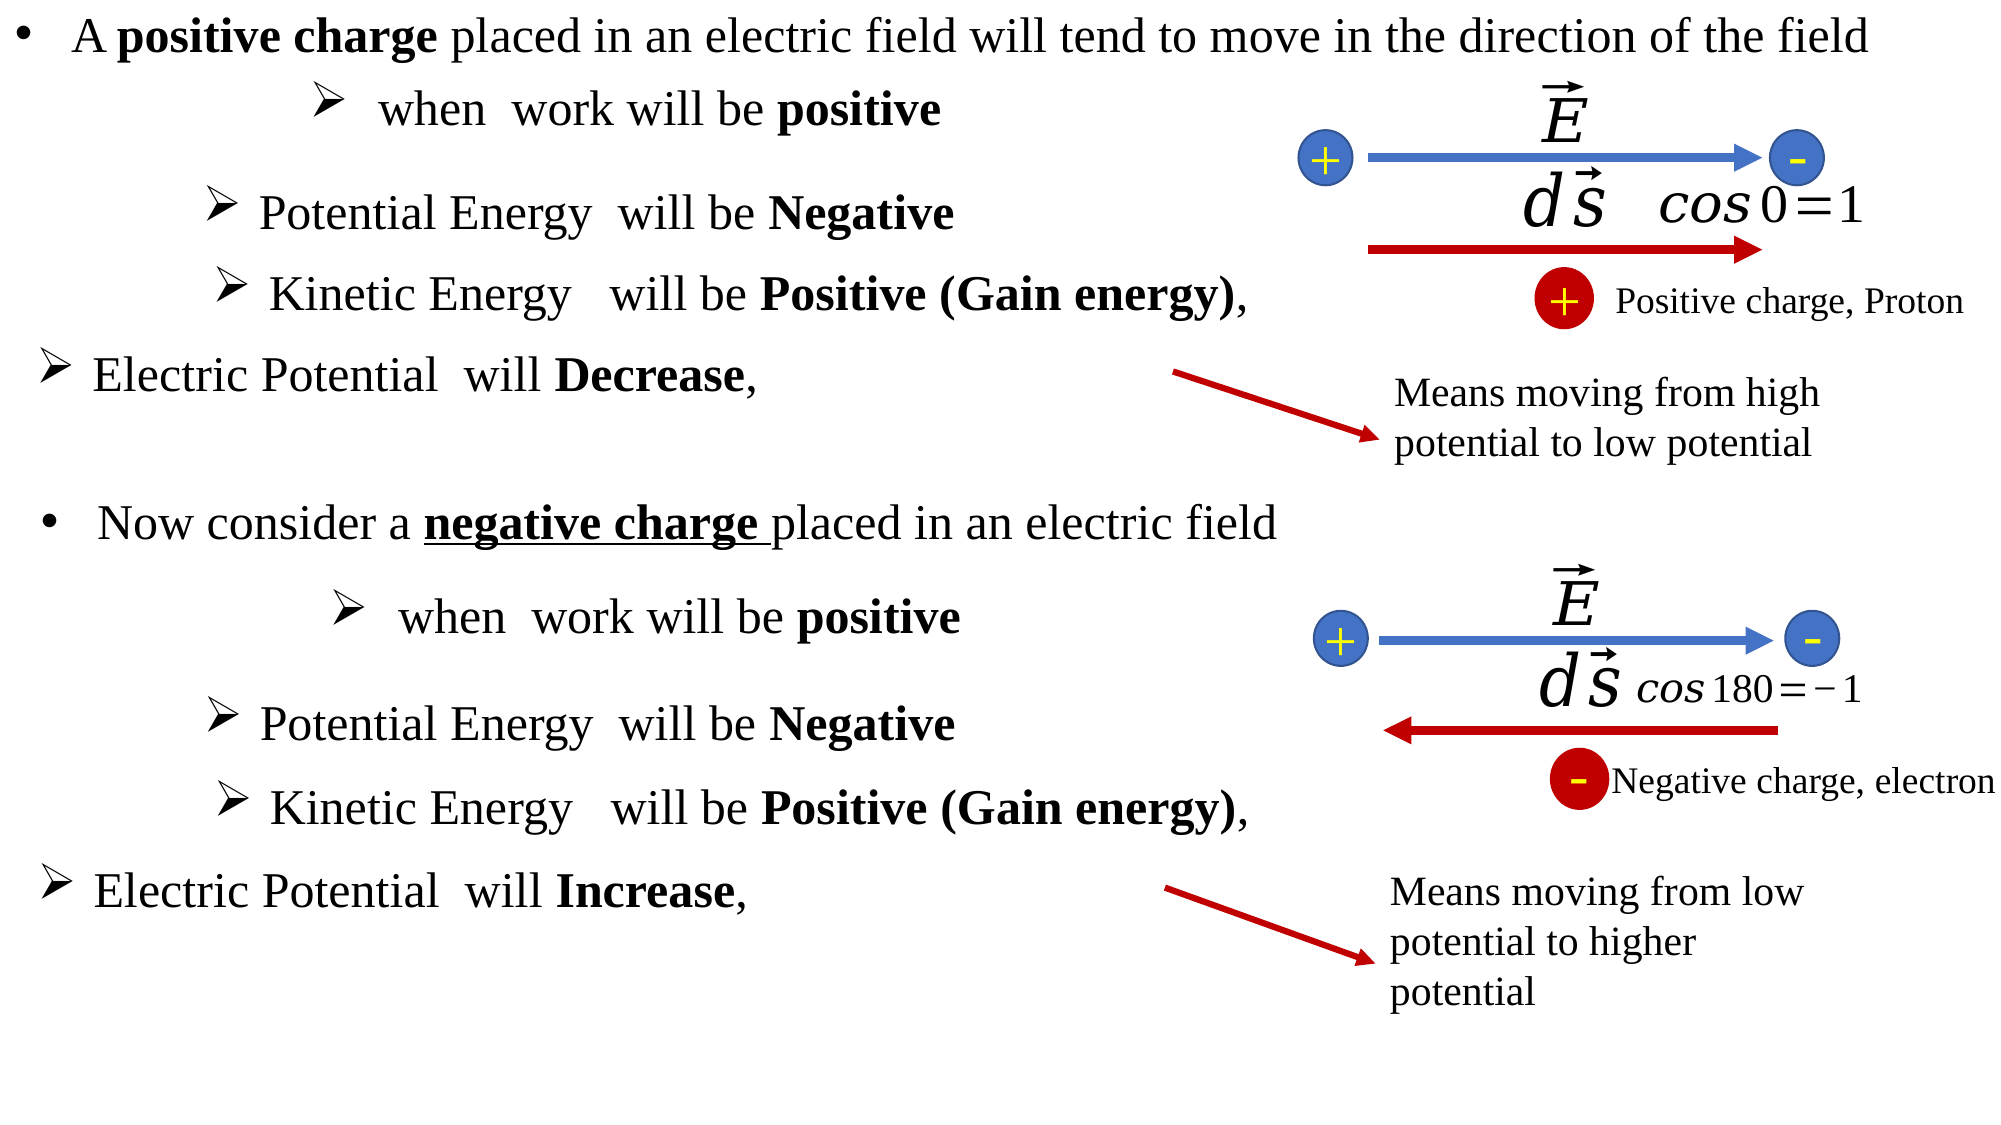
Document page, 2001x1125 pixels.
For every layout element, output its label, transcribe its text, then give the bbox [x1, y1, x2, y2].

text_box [1367, 78, 1763, 158]
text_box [1172, 374, 1380, 443]
text_box Now consider a negative charge placed in an electric field [26, 482, 1306, 558]
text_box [1769, 109, 1824, 196]
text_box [1533, 255, 1597, 342]
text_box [1164, 890, 1376, 942]
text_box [1379, 561, 1774, 641]
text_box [1785, 590, 1840, 676]
text_box Negative charge, electron [1609, 748, 2000, 808]
text_box Positive charge, Proton [1600, 268, 1980, 329]
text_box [1309, 595, 1368, 682]
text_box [1550, 729, 1609, 816]
text_box A positive charge placed in an electric field will tend to move in the direction of the field [0, 0, 2000, 70]
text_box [1294, 114, 1353, 201]
